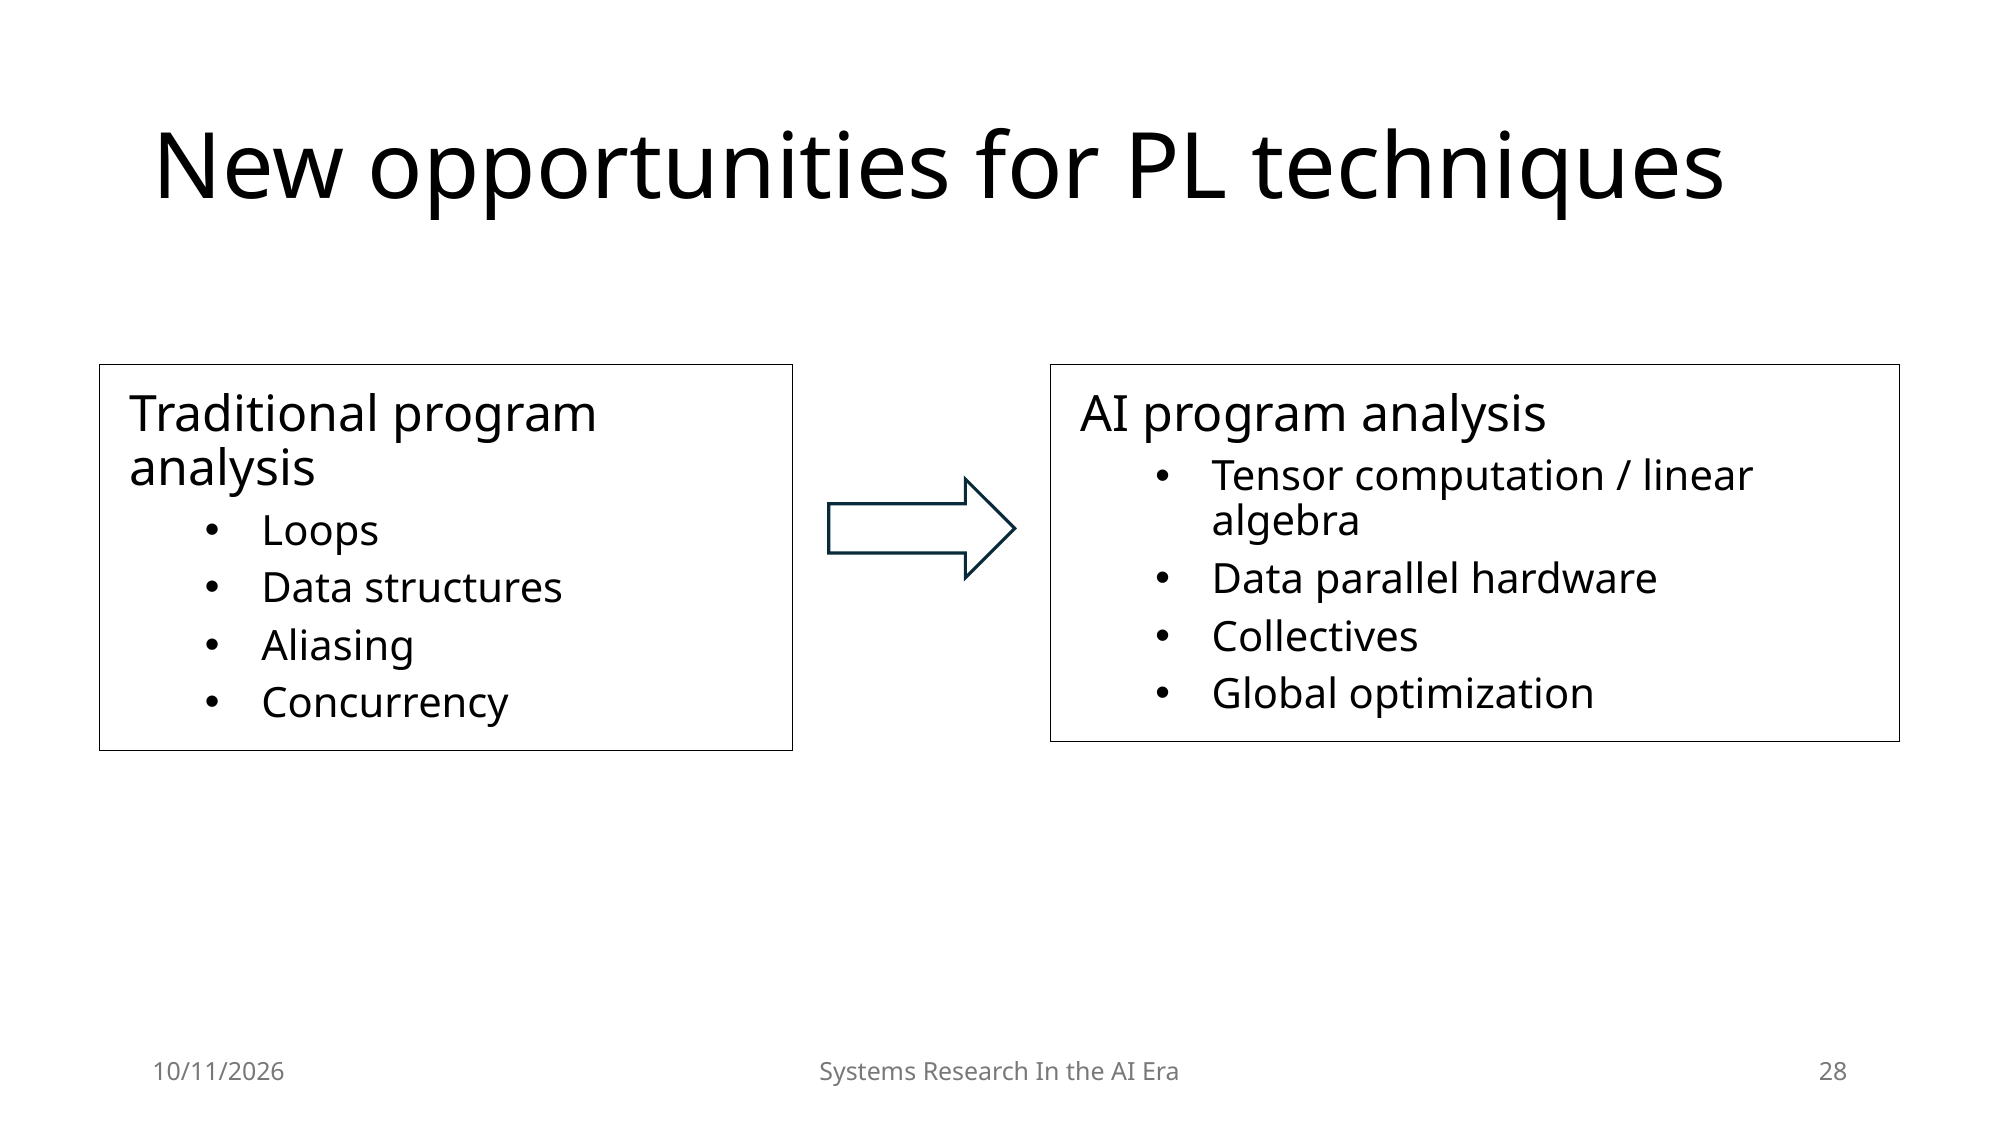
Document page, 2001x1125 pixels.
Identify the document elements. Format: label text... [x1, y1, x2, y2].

slide_number 28 [1412, 1042, 1863, 1103]
text_box [827, 475, 1017, 582]
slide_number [137, 1042, 588, 1103]
text_box AI program analysis Tensor computation / linear algebra Data parallel hardware Collectives Global optimization [1050, 364, 1900, 742]
title New opportunities for PL techniques [137, 59, 1863, 278]
text_box Traditional program analysis Loops Data structures Aliasing Concurrency [99, 364, 793, 751]
footer Systems Research In the AI Era [662, 1042, 1338, 1103]
